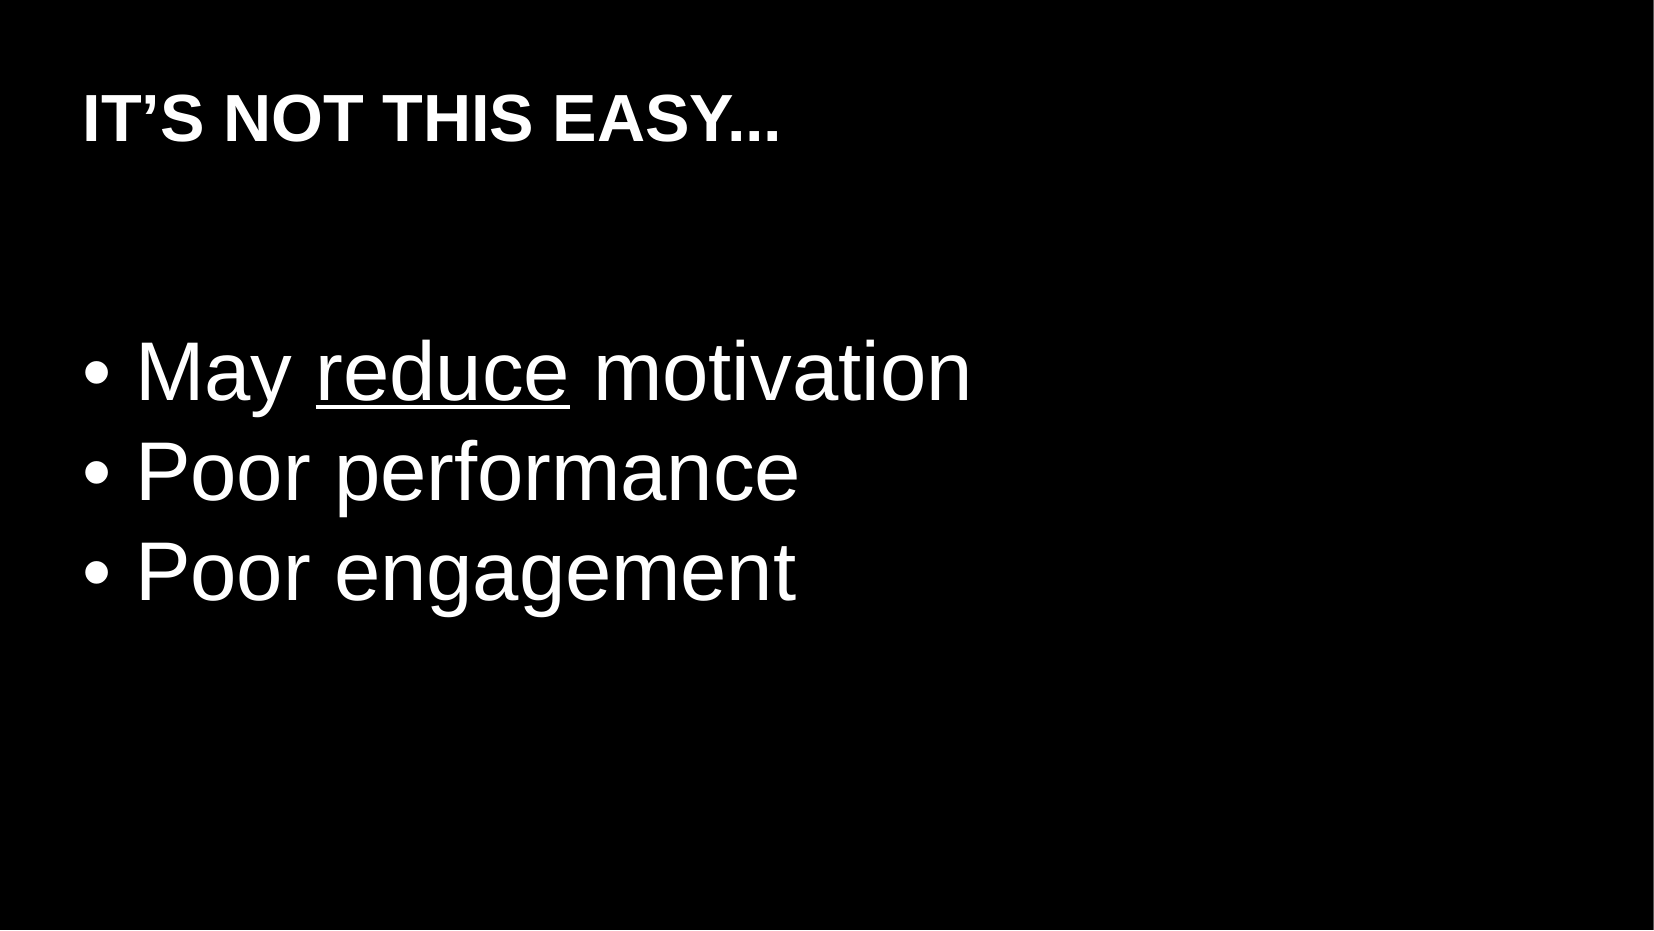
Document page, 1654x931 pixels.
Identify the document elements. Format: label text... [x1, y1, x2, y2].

list • May reduce motivation • Poor performance • Poor engagement [82, 316, 1571, 857]
title IT’S NOT THIS EASY... [82, 37, 1571, 193]
